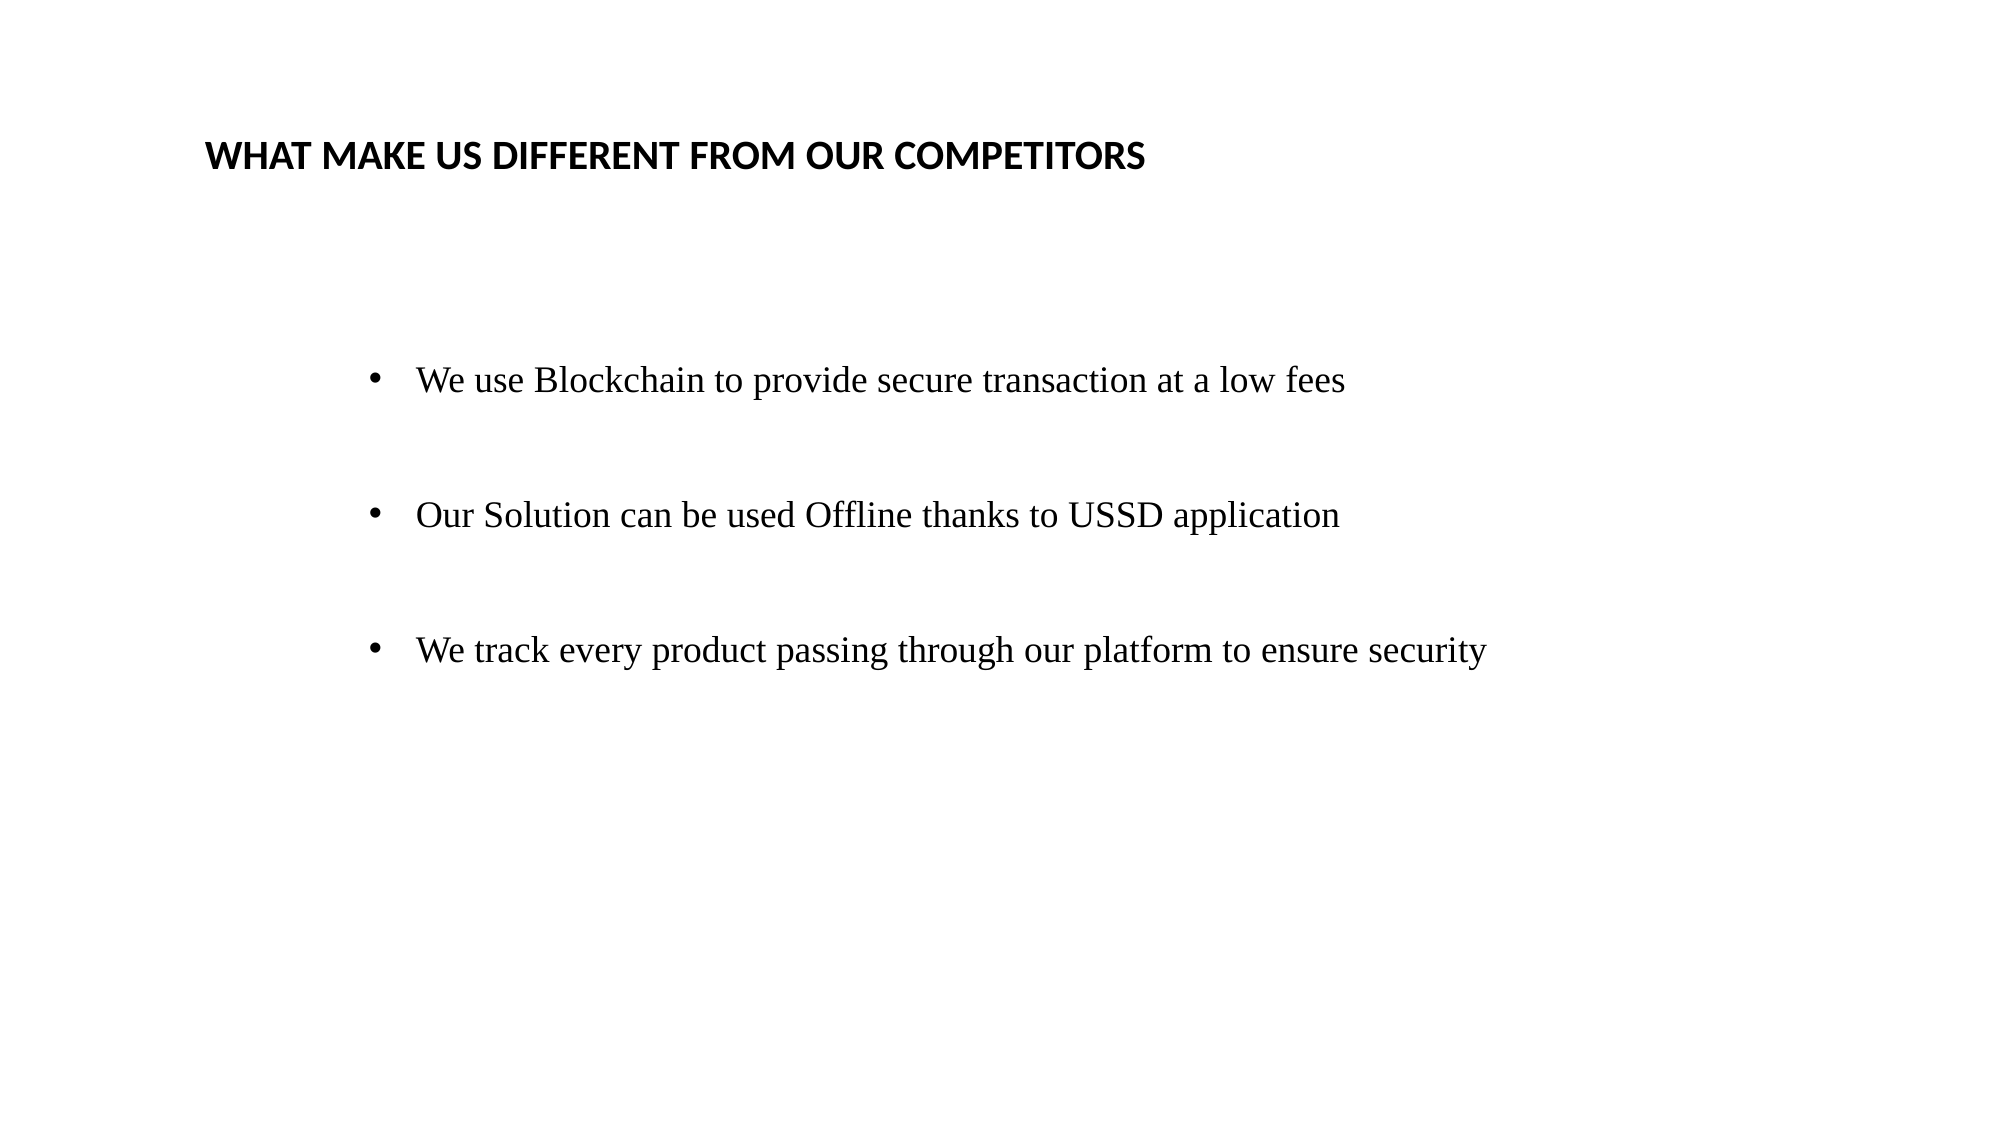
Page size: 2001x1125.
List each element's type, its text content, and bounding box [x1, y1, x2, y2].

text_box WHAT MAKE US DIFFERENT FROM OUR COMPETITORS [189, 120, 1168, 185]
text_box We use Blockchain to provide secure transaction at a low fees Our Solution can be used Offline thanks to USSD application We track every product passing through our platform to ensure security [353, 347, 1522, 858]
